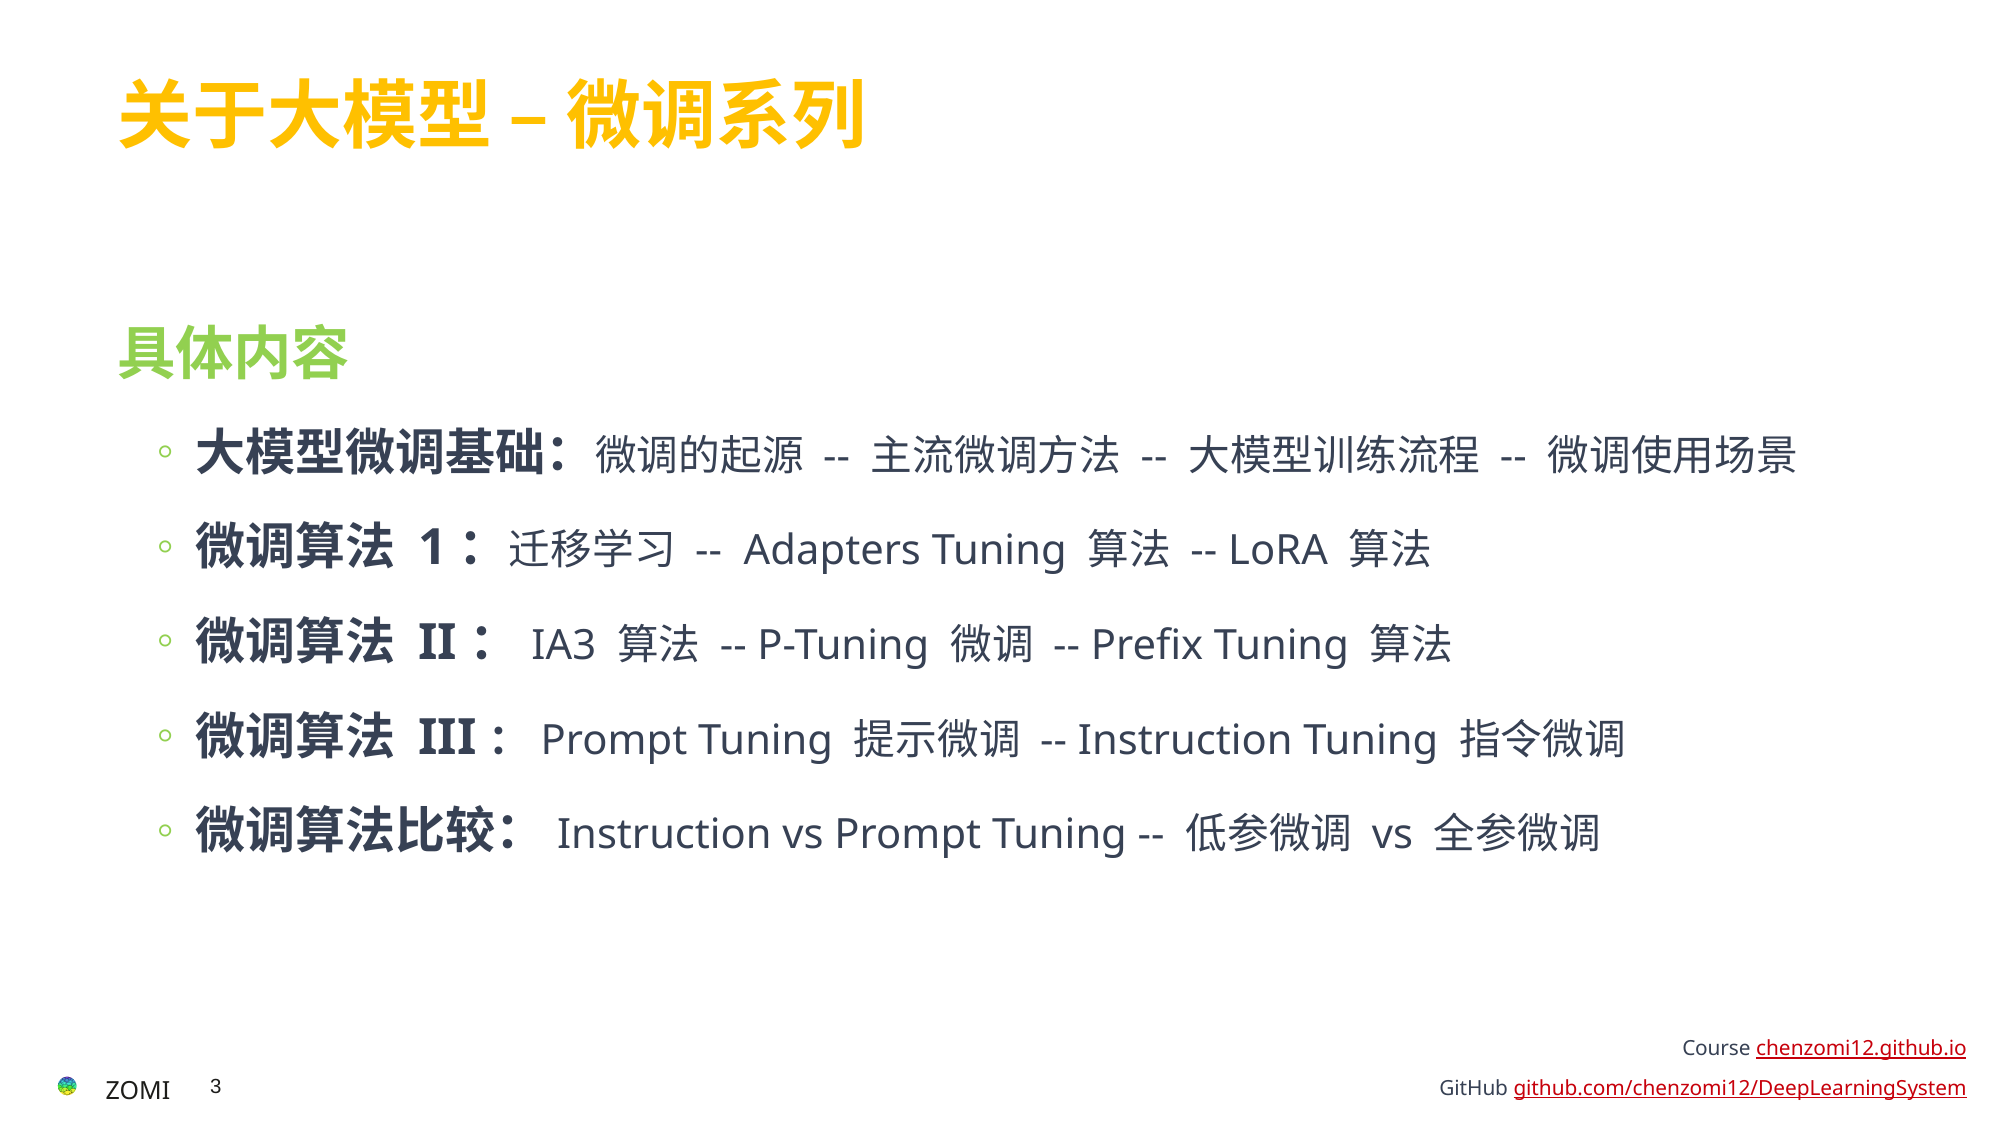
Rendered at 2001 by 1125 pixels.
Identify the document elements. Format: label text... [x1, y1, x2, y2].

list 具体内容 大模型微调基础：微调的起源 -- 主流微调方法 -- 大模型训练流程 -- 微调使用场景 微调算法 1：迁移学习 -- Adapters Tuning 算法 -- LoRA 算法 微调算法 II：IA3 算法 -- P-Tuning 微调 -- Prefix Tuning 算法 微调算法 III：Prompt Tuning 提示微调 -- Instruction Tuning 指令微调 微调算法比较：Instruction vs Prompt Tuning -- 低参微调 vs 全参微调 [102, 214, 1900, 1034]
picture [58, 1077, 76, 1095]
title 关于大模型 – 微调系列 [102, 78, 1900, 181]
